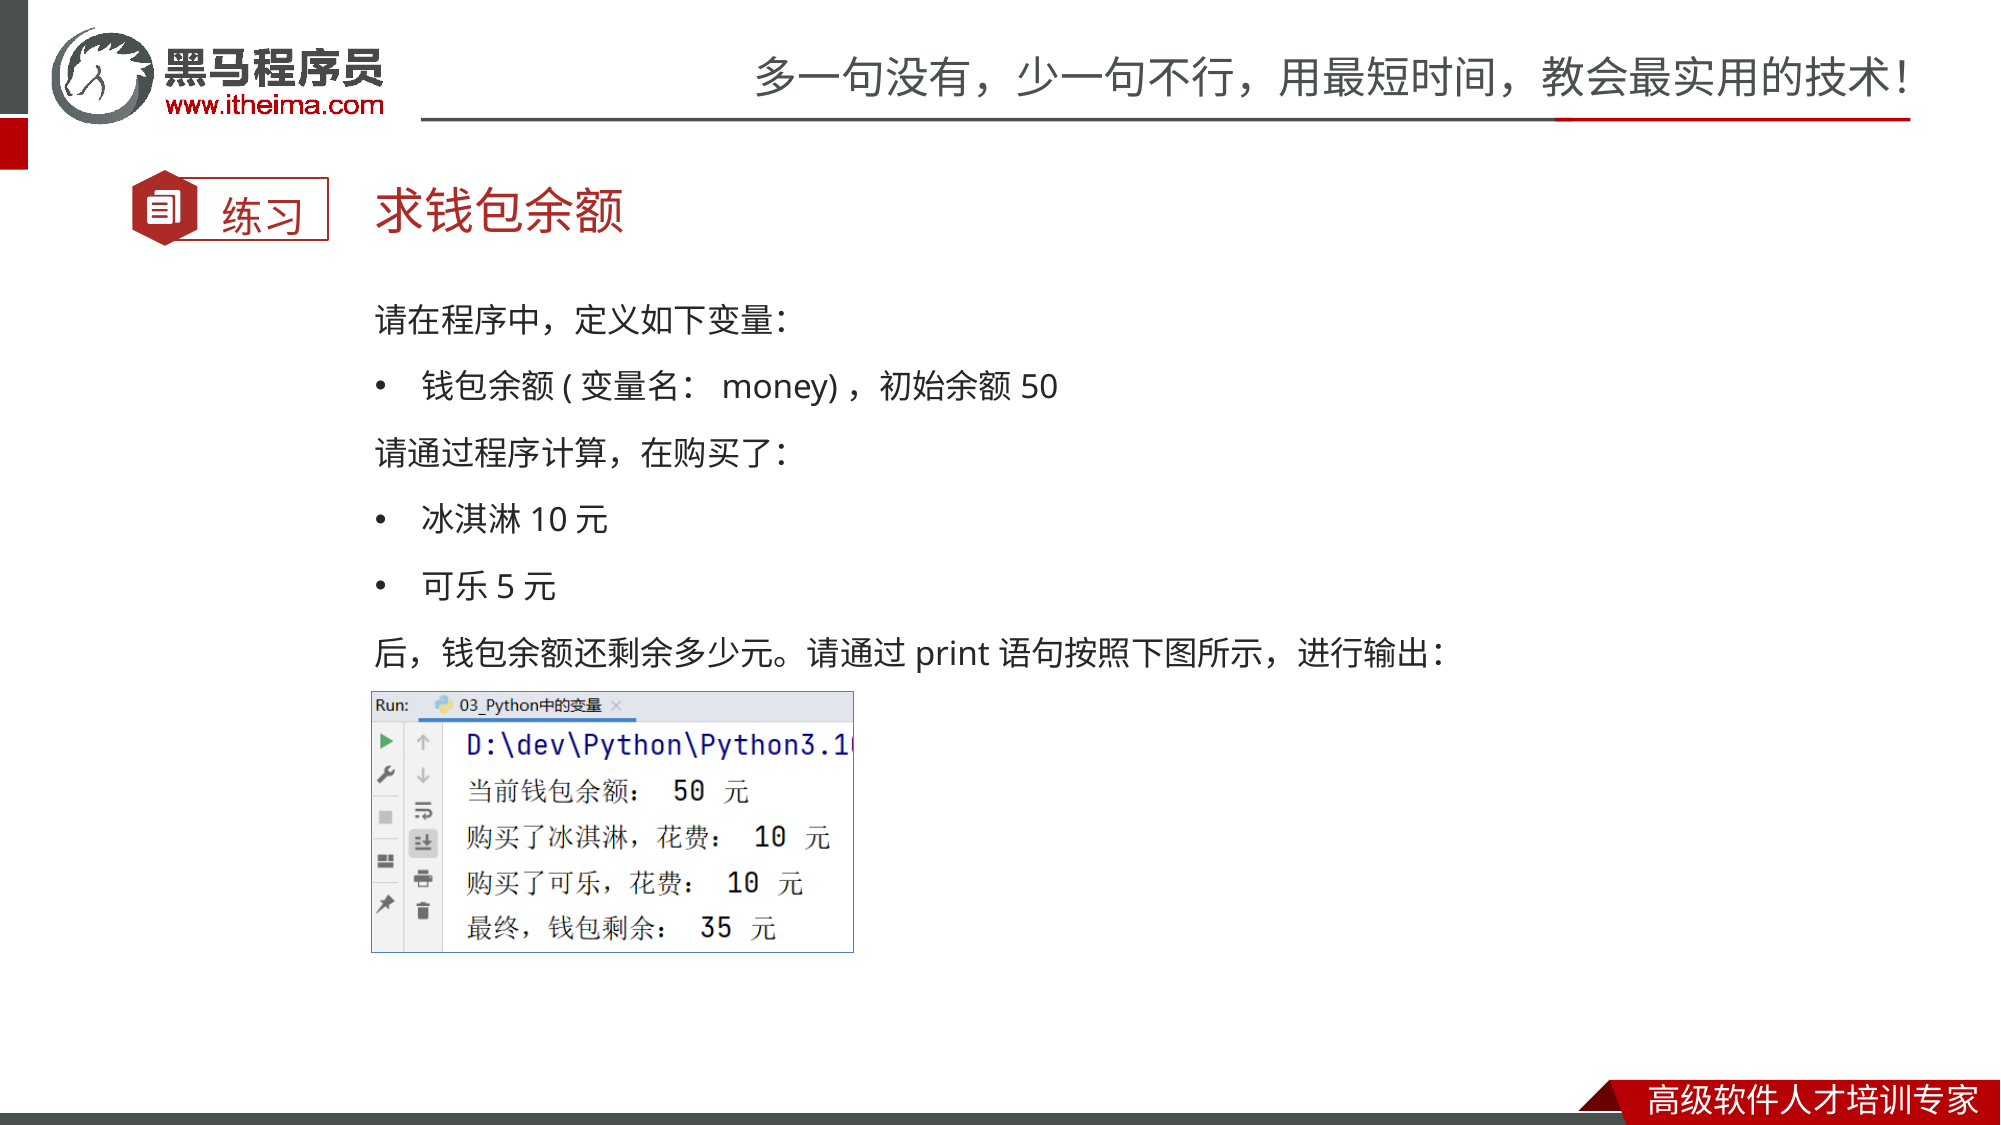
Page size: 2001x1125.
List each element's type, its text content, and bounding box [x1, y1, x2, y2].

list 请在程序中，定义如下变量： 钱包余额(变量名：money)，初始余额50 请通过程序计算，在购买了： 冰淇淋10元 可乐5元 后，钱包余额还剩余多少元。请通过print语句按照下图所示，进行输出： [360, 271, 1872, 964]
list 求钱包余额 [360, 166, 1872, 252]
picture [50, 26, 384, 125]
picture [147, 190, 181, 224]
picture [370, 691, 854, 953]
